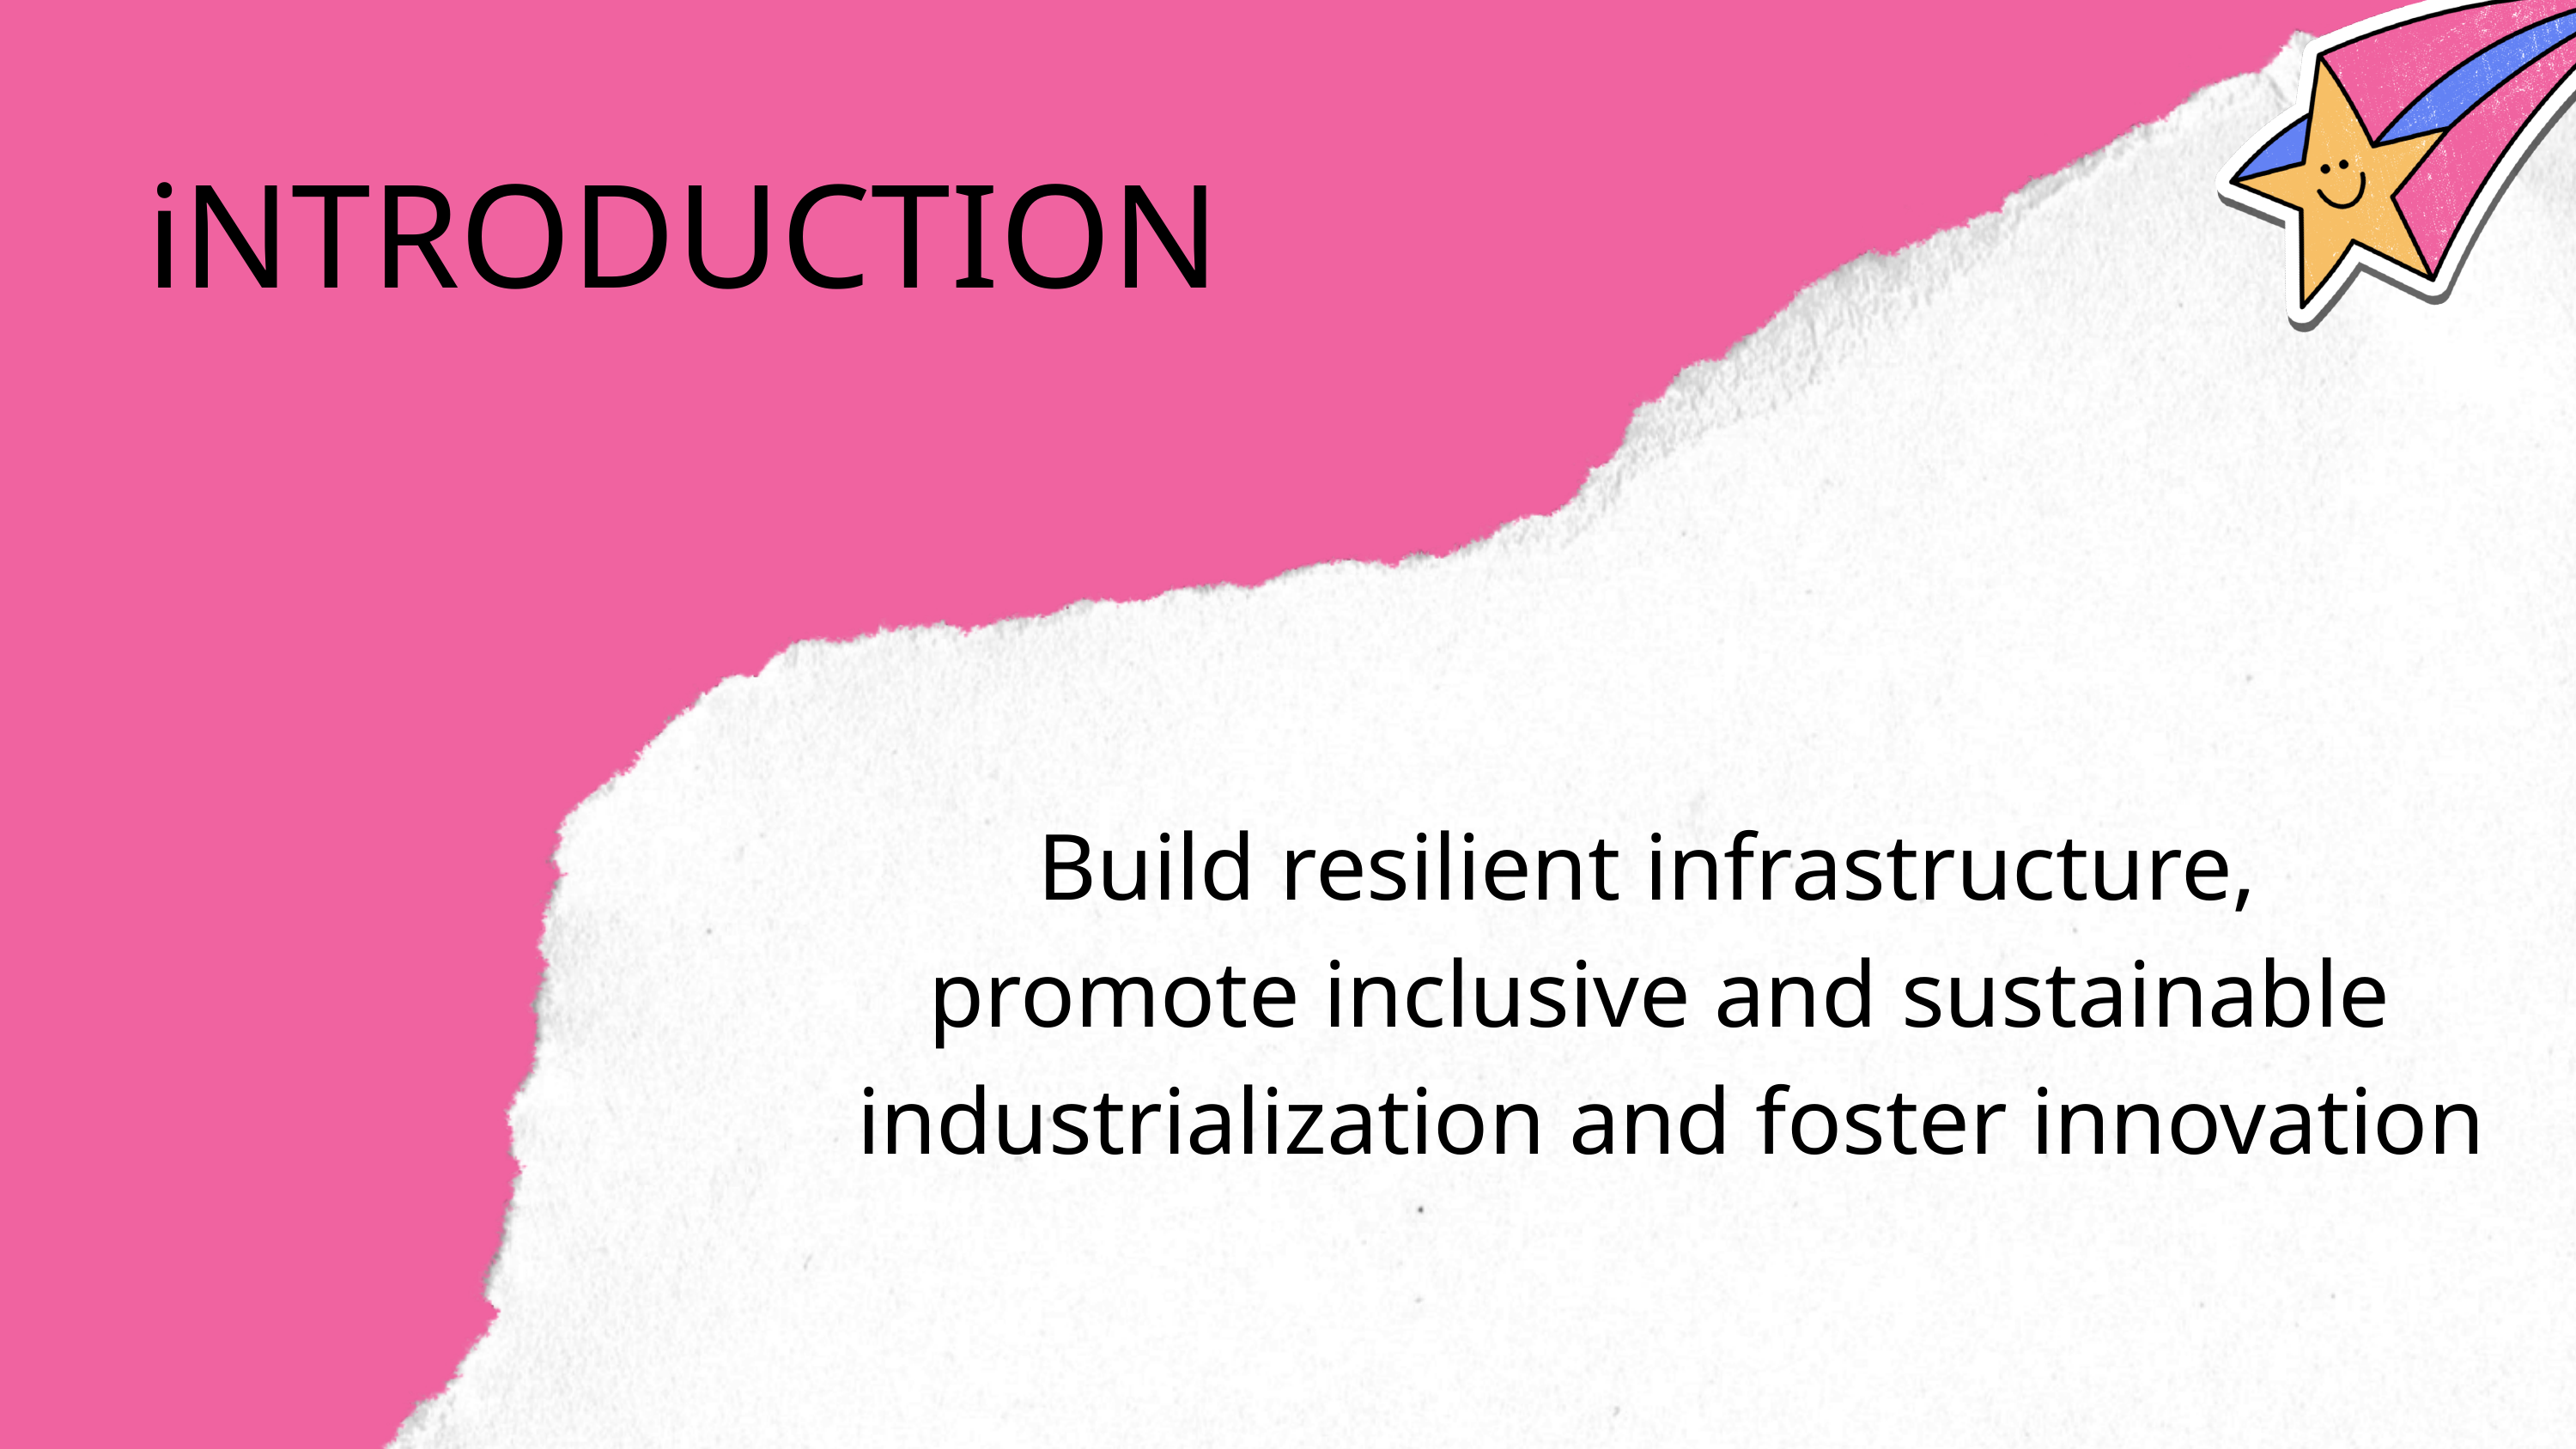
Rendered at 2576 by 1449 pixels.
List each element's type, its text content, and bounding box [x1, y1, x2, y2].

text_box Build resilient infrastructure, promote inclusive and sustainable industrialization and foster innovation [2255, 791, 2552, 1173]
picture [320, 0, 2576, 1449]
text_box iNTRODUCTION [146, 144, 690, 317]
